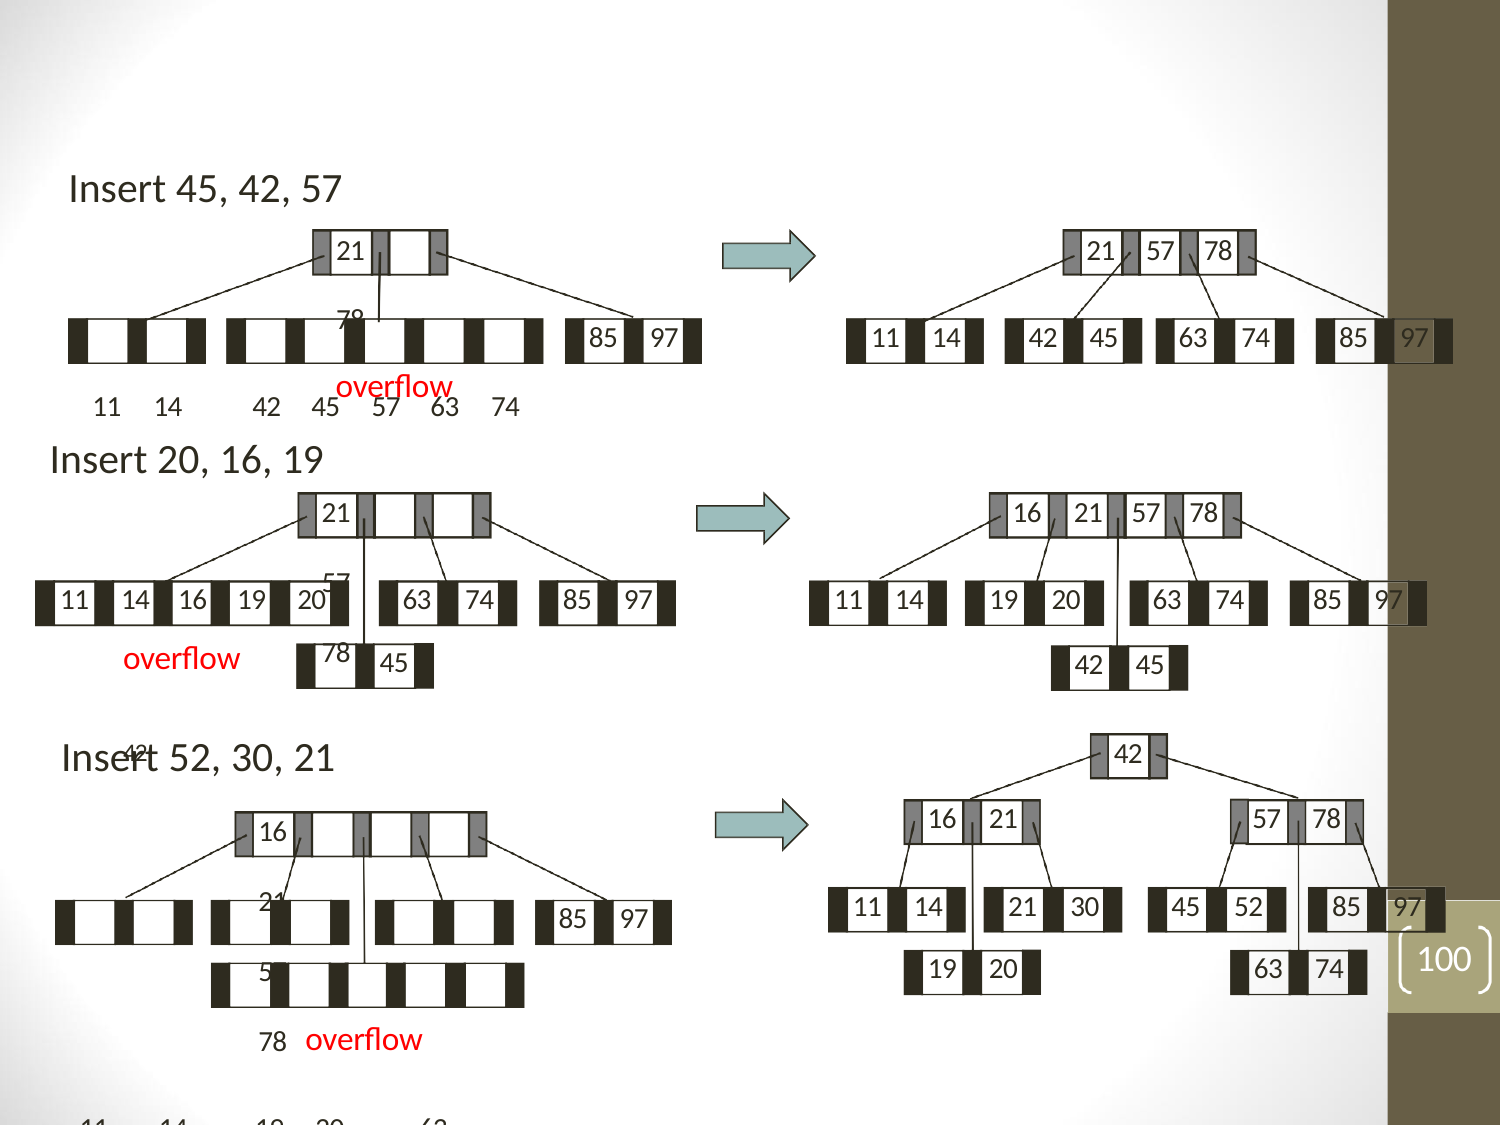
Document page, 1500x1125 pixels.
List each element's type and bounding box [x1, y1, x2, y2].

text_box [0, 0, 1500, 1125]
picture [846, 229, 1453, 364]
picture [35, 492, 677, 689]
picture [809, 492, 1427, 691]
picture [54, 811, 672, 1008]
text_box [695, 491, 791, 546]
picture [67, 229, 703, 364]
text_box [721, 228, 817, 284]
text_box [714, 797, 810, 853]
